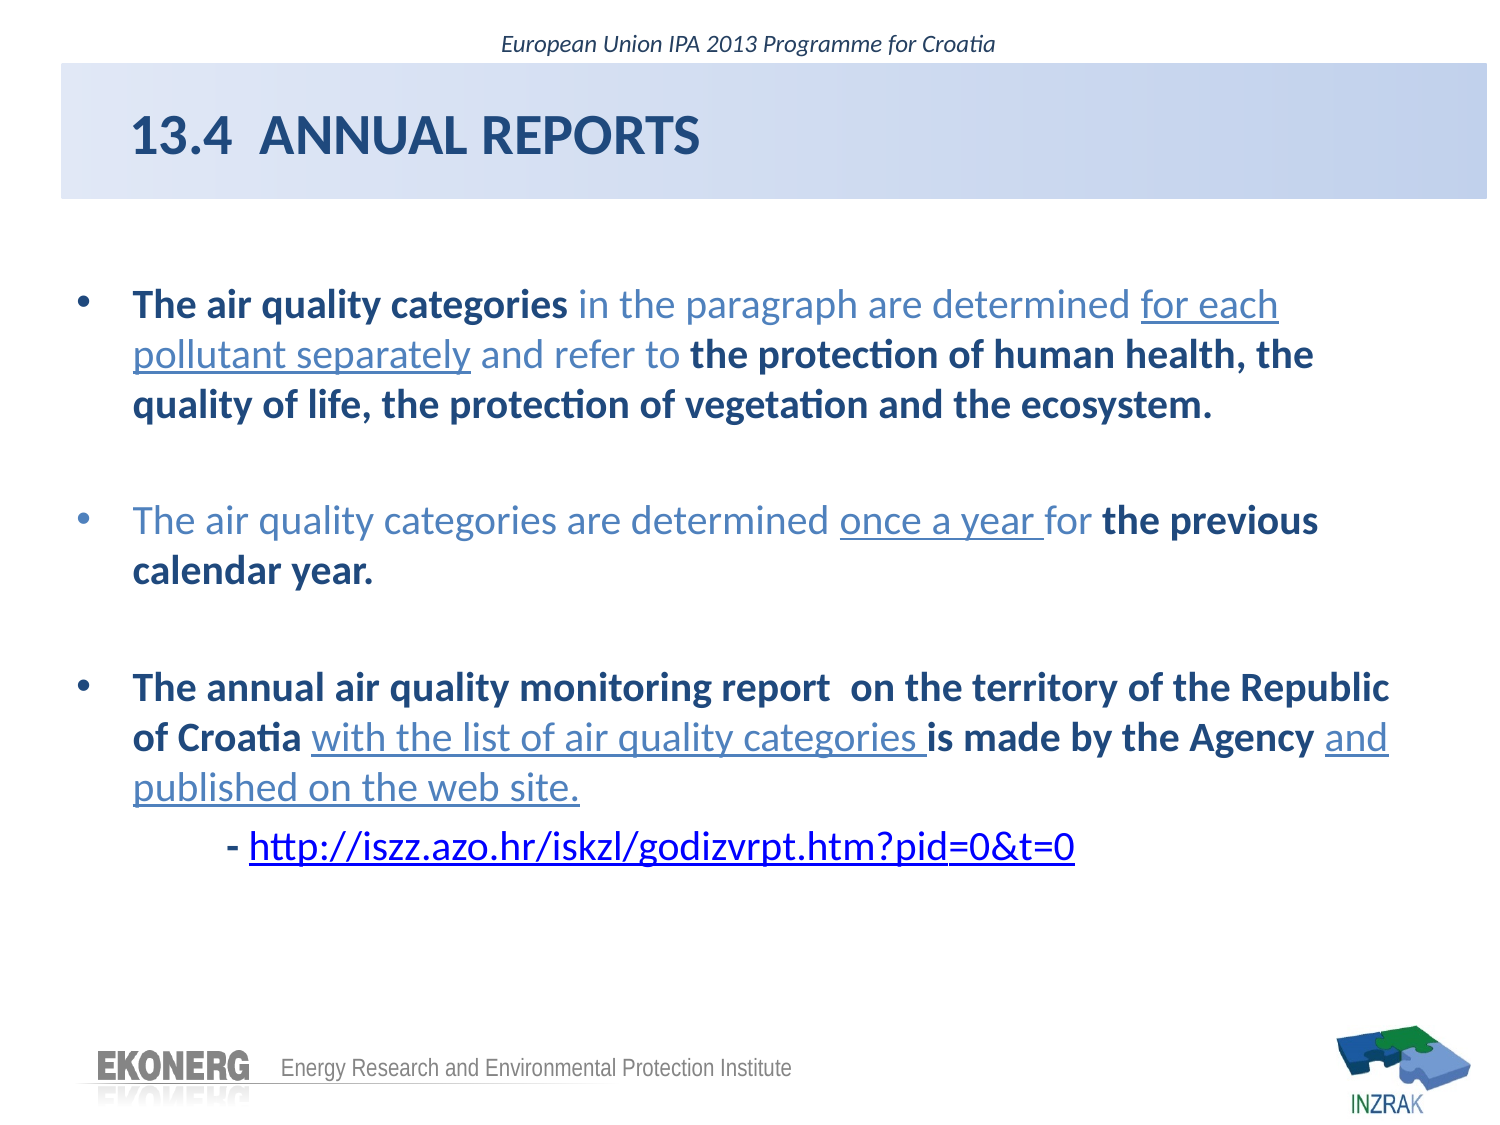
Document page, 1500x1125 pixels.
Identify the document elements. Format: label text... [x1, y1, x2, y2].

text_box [72, 1043, 812, 1112]
text_box European Union IPA 2013 Programme for Croatia [0, 23, 1498, 71]
text_box The air quality categories in the paragraph are determined for each pollutant separately and refer to the protection of human health, the quality of life, the protection of vegetation and the ecosystem. The air quality categories are determined once a year for the previous calendar year. The annual air quality monitoring report on the territory of the Republic of Croatia with the list of air quality categories is made by the Agency and published on the web site. - http://iszz.azo.hr/iskzl/godizvrpt.htm?pid=0&t=0 [61, 268, 1445, 1040]
picture [1336, 1025, 1472, 1122]
title 13.4 ANNUAL REPORTS [61, 71, 1487, 199]
text_box [60, 1041, 813, 1117]
